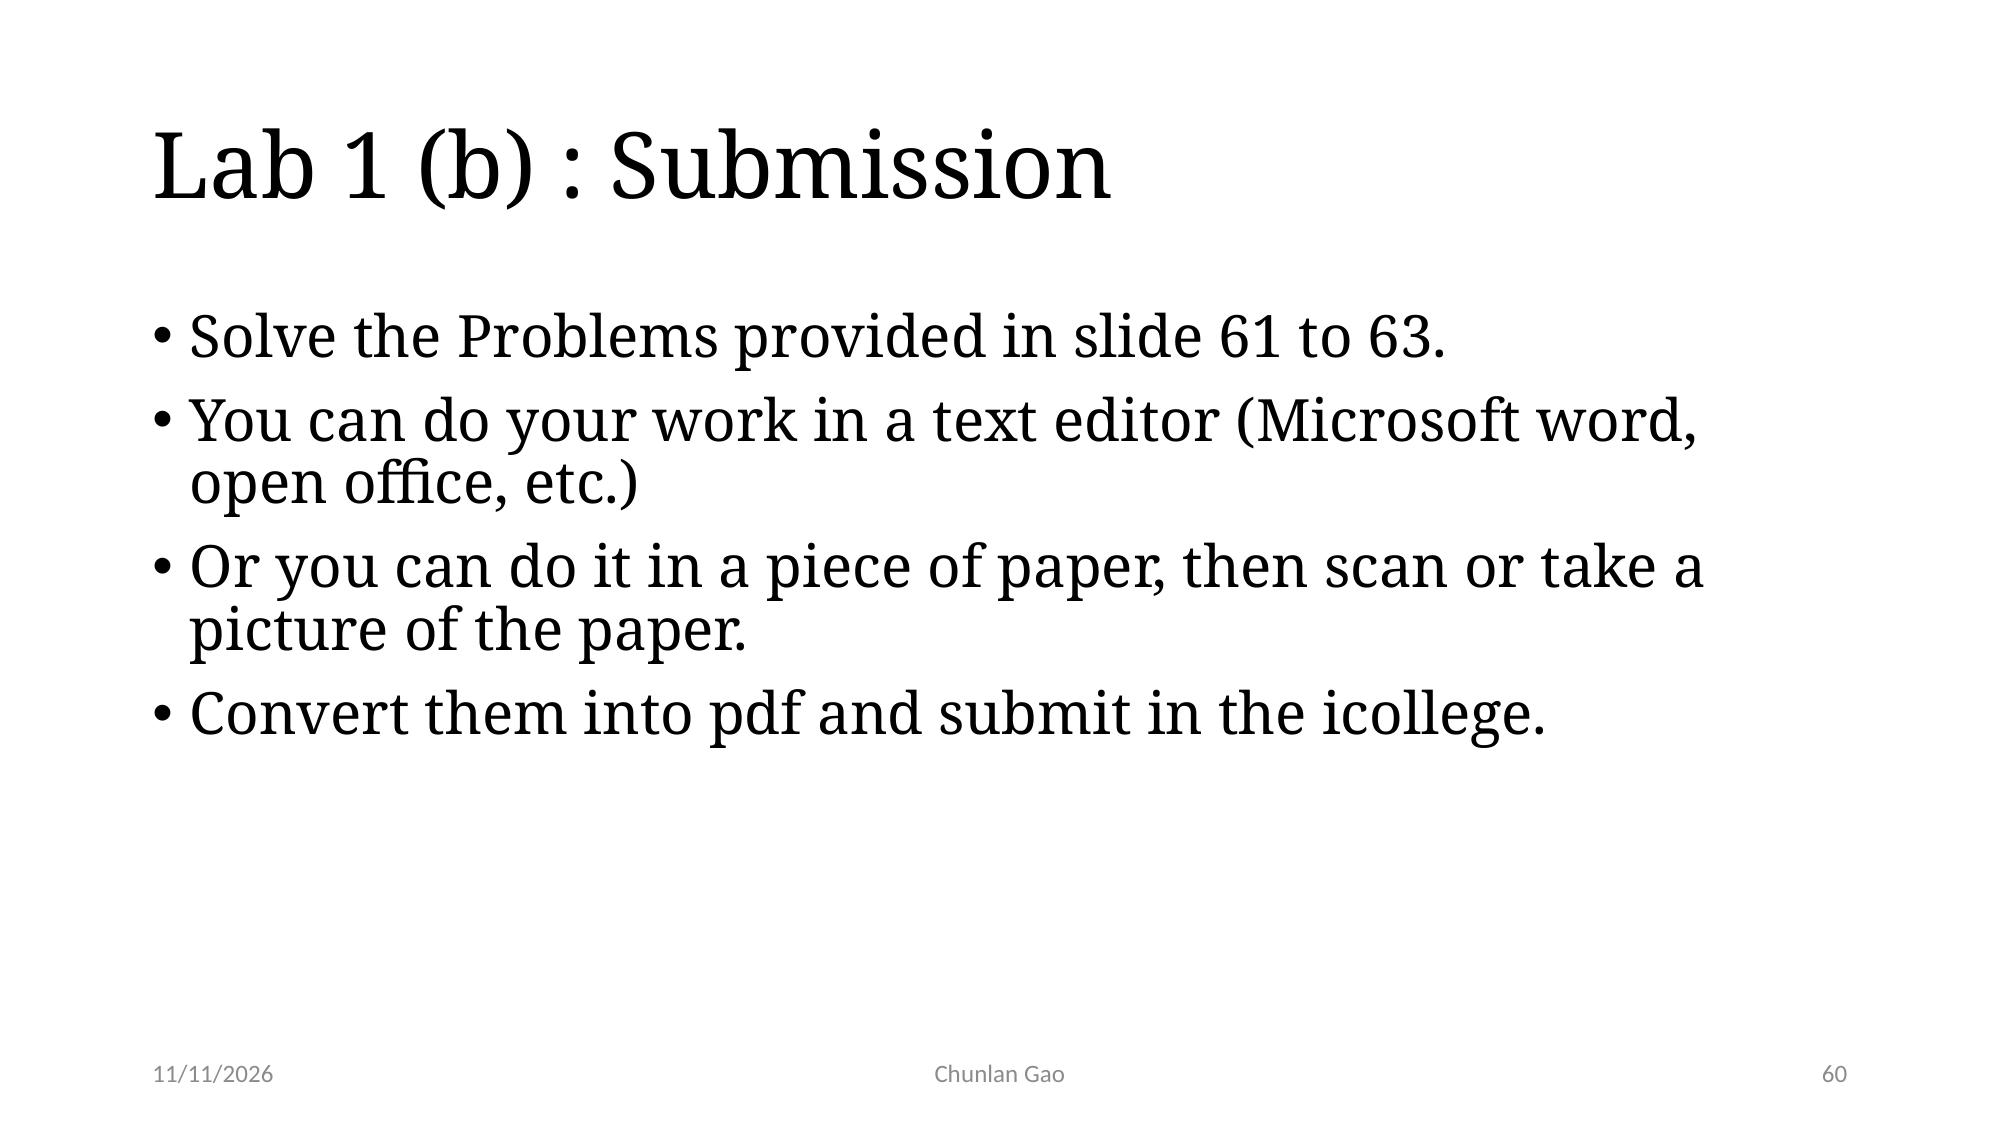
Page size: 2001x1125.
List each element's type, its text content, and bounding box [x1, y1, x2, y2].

title Lab 1 (b) : Submission [137, 59, 1863, 278]
list Solve the Problems provided in slide 61 to 63. You can do your work in a text editor (Microsoft word, open office, etc.) Or you can do it in a piece of paper, then scan or take a picture of the paper. Convert them into pdf and submit in the icollege. [137, 299, 1863, 1014]
slide_number 60 [1412, 1042, 1863, 1103]
footer Chunlan Gao [662, 1042, 1338, 1103]
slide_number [137, 1042, 588, 1103]
